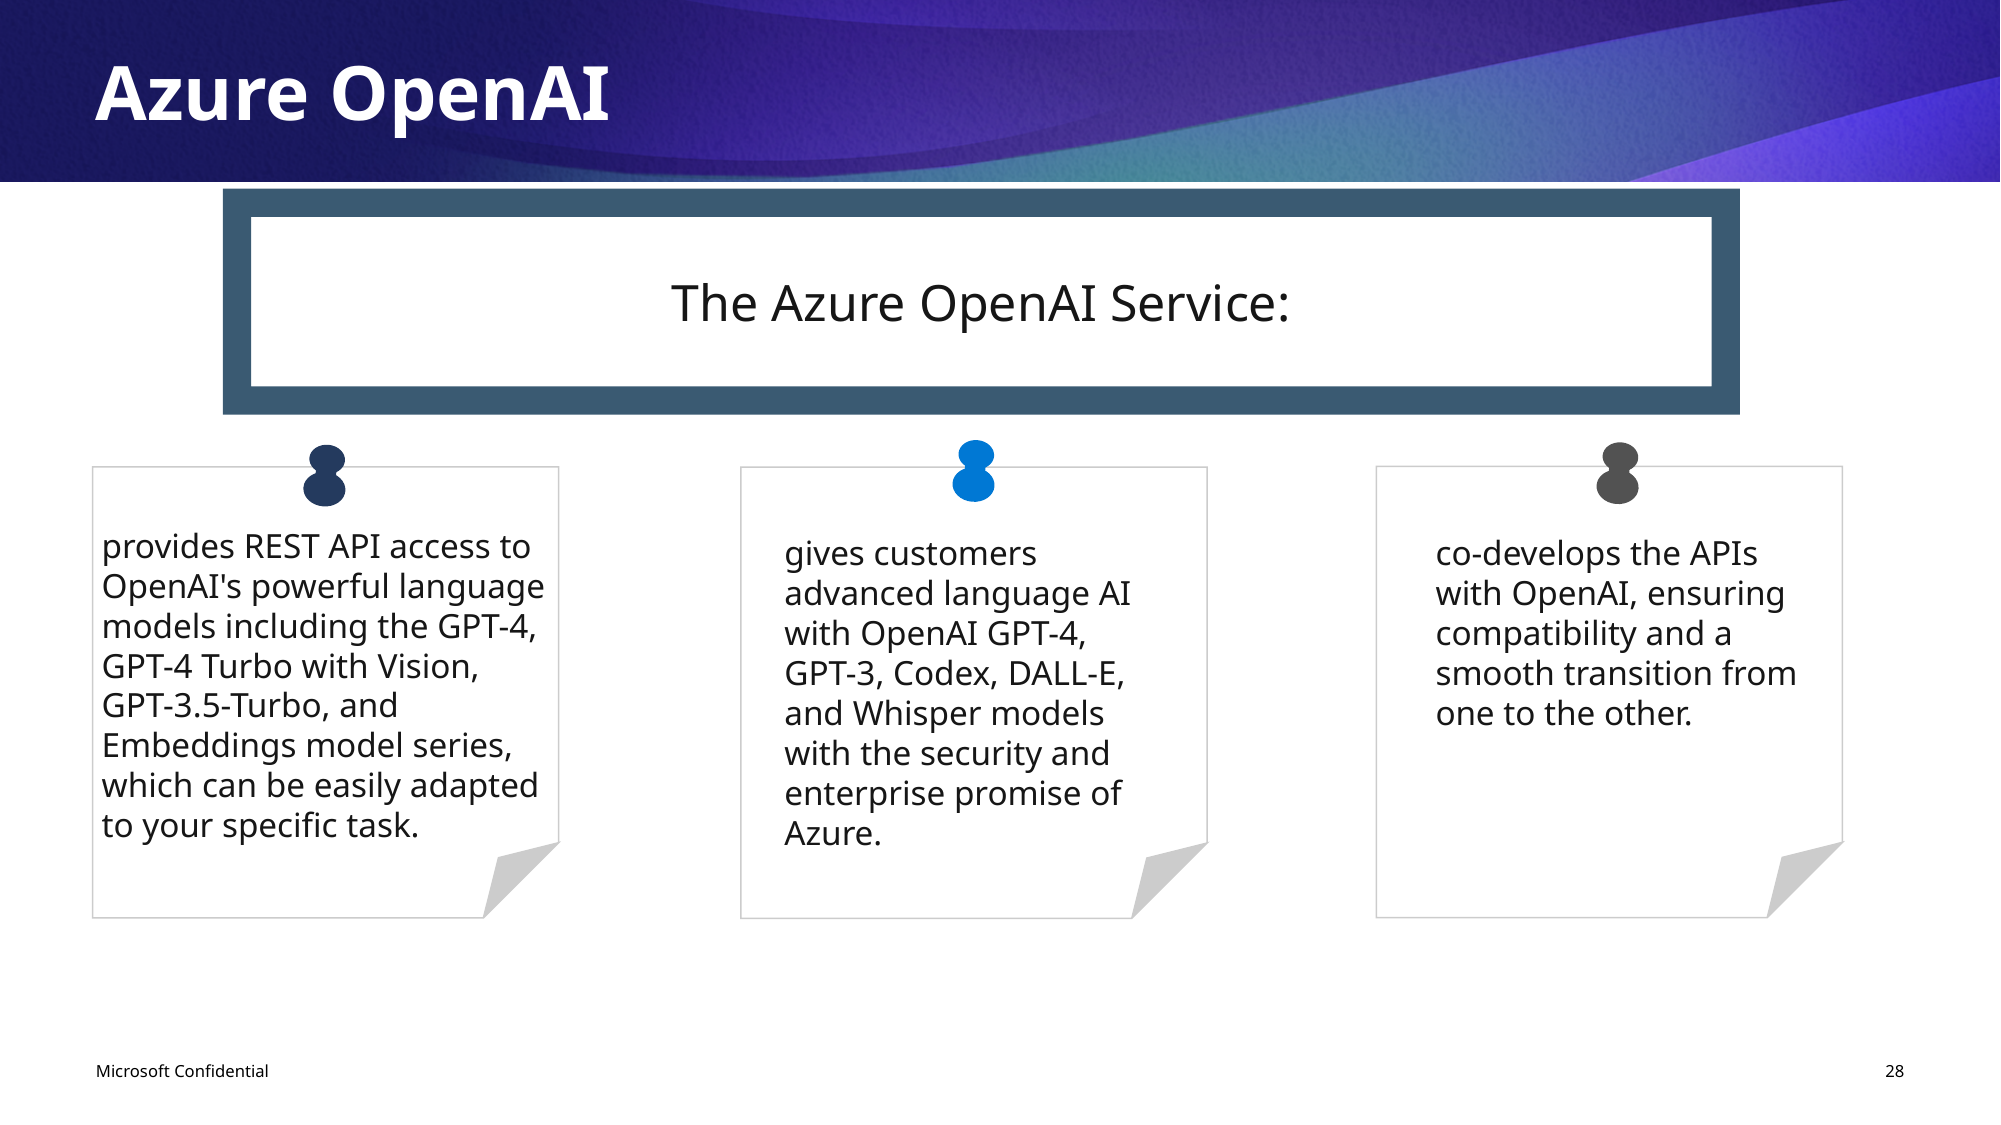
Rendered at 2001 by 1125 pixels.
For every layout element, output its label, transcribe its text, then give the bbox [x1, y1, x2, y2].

text_box [222, 188, 1741, 415]
title Azure OpenAI [95, 45, 1905, 233]
text_box [92, 466, 559, 918]
text_box gives customers advanced language AI with OpenAI GPT-4, GPT-3, Codex, DALL-E, and Whisper models with the security and enterprise promise of Azure. [769, 525, 1178, 860]
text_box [1595, 441, 1640, 506]
slide_number 28 [1454, 1062, 1905, 1083]
picture [0, 0, 2000, 182]
text_box [740, 467, 1208, 919]
text_box [1376, 466, 1843, 918]
text_box provides REST API access to OpenAI's powerful language models including the GPT-4, GPT-4 Turbo with Vision, GPT-3.5-Turbo, and Embeddings model series, which can be easily adapted to your specific task. [101, 525, 553, 845]
text_box The Azure OpenAI Service: [468, 221, 1495, 382]
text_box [302, 443, 347, 508]
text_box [951, 439, 996, 504]
footer Microsoft Confidential [95, 1042, 771, 1103]
text_box co-develops the APIs with OpenAI, ensuring compatibility and a smooth transition from one to the other. [1420, 525, 1829, 740]
